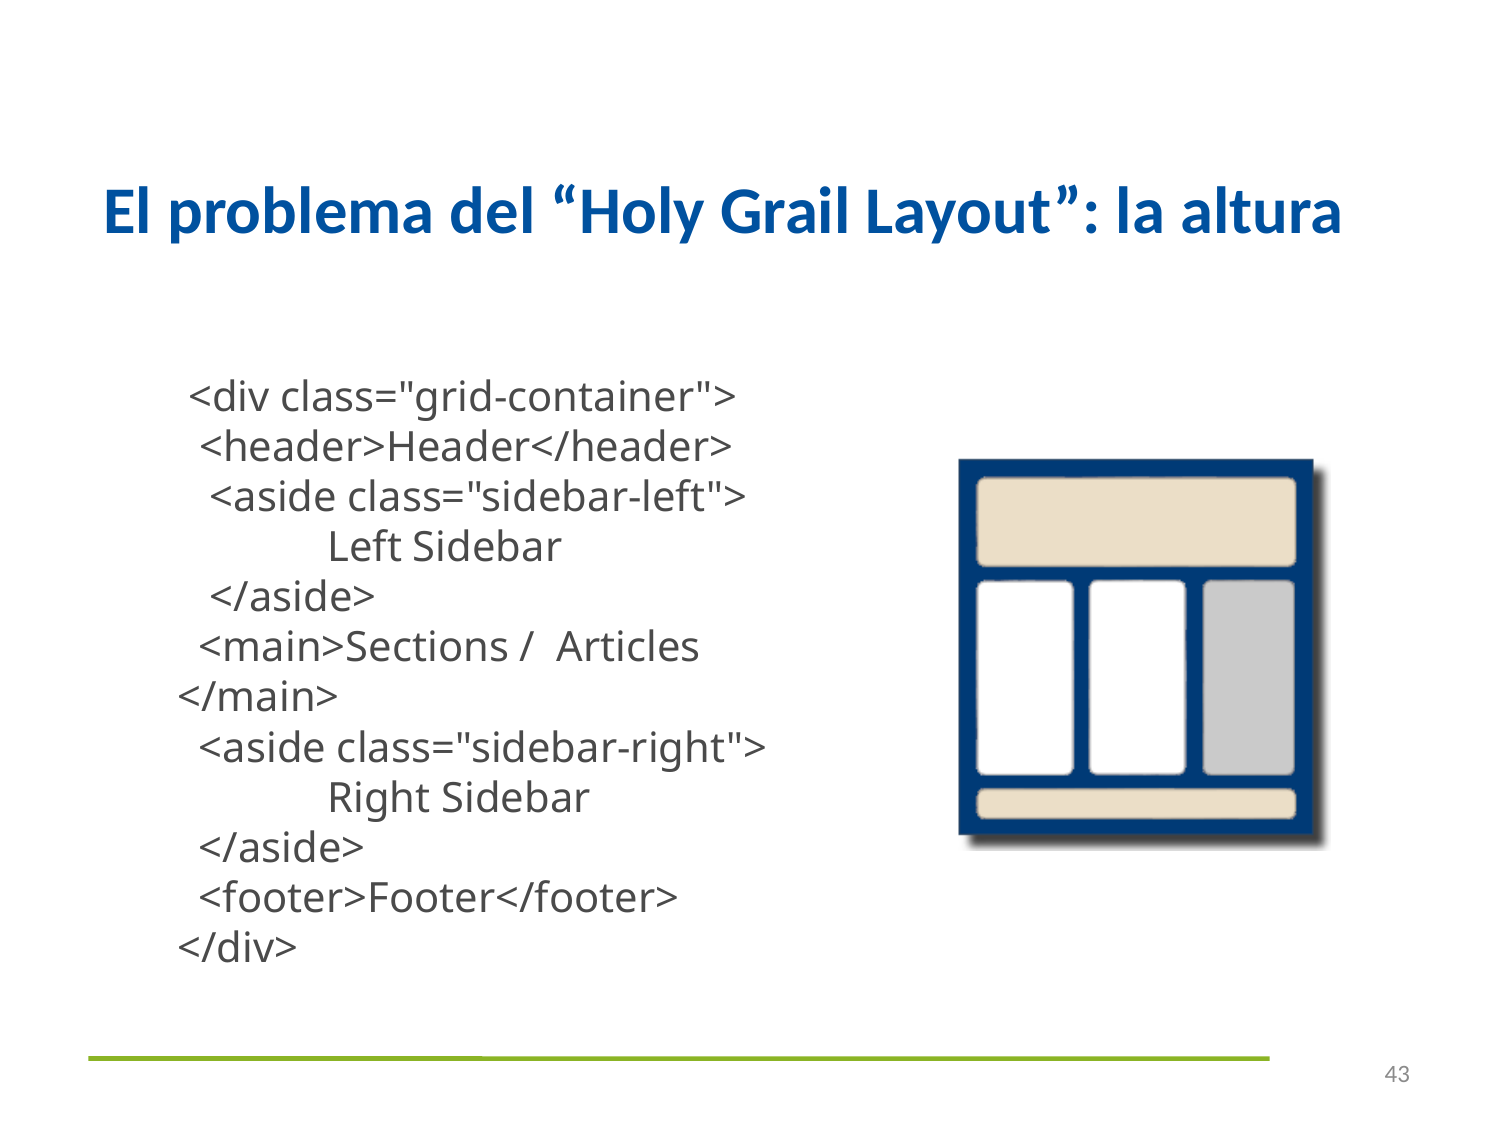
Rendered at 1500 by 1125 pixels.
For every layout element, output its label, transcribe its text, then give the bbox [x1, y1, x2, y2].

picture [950, 453, 1332, 851]
list <div class="grid-container"> <header>Header</header> <aside class="sidebar-left"> Left Sidebar </aside> <main>Sections / Articles </main> <aside class="sidebar-right"> Right Sidebar </aside> <footer>Footer</footer> </div> [169, 361, 875, 943]
title El problema del “Holy Grail Layout”: la altura [94, 158, 1381, 248]
